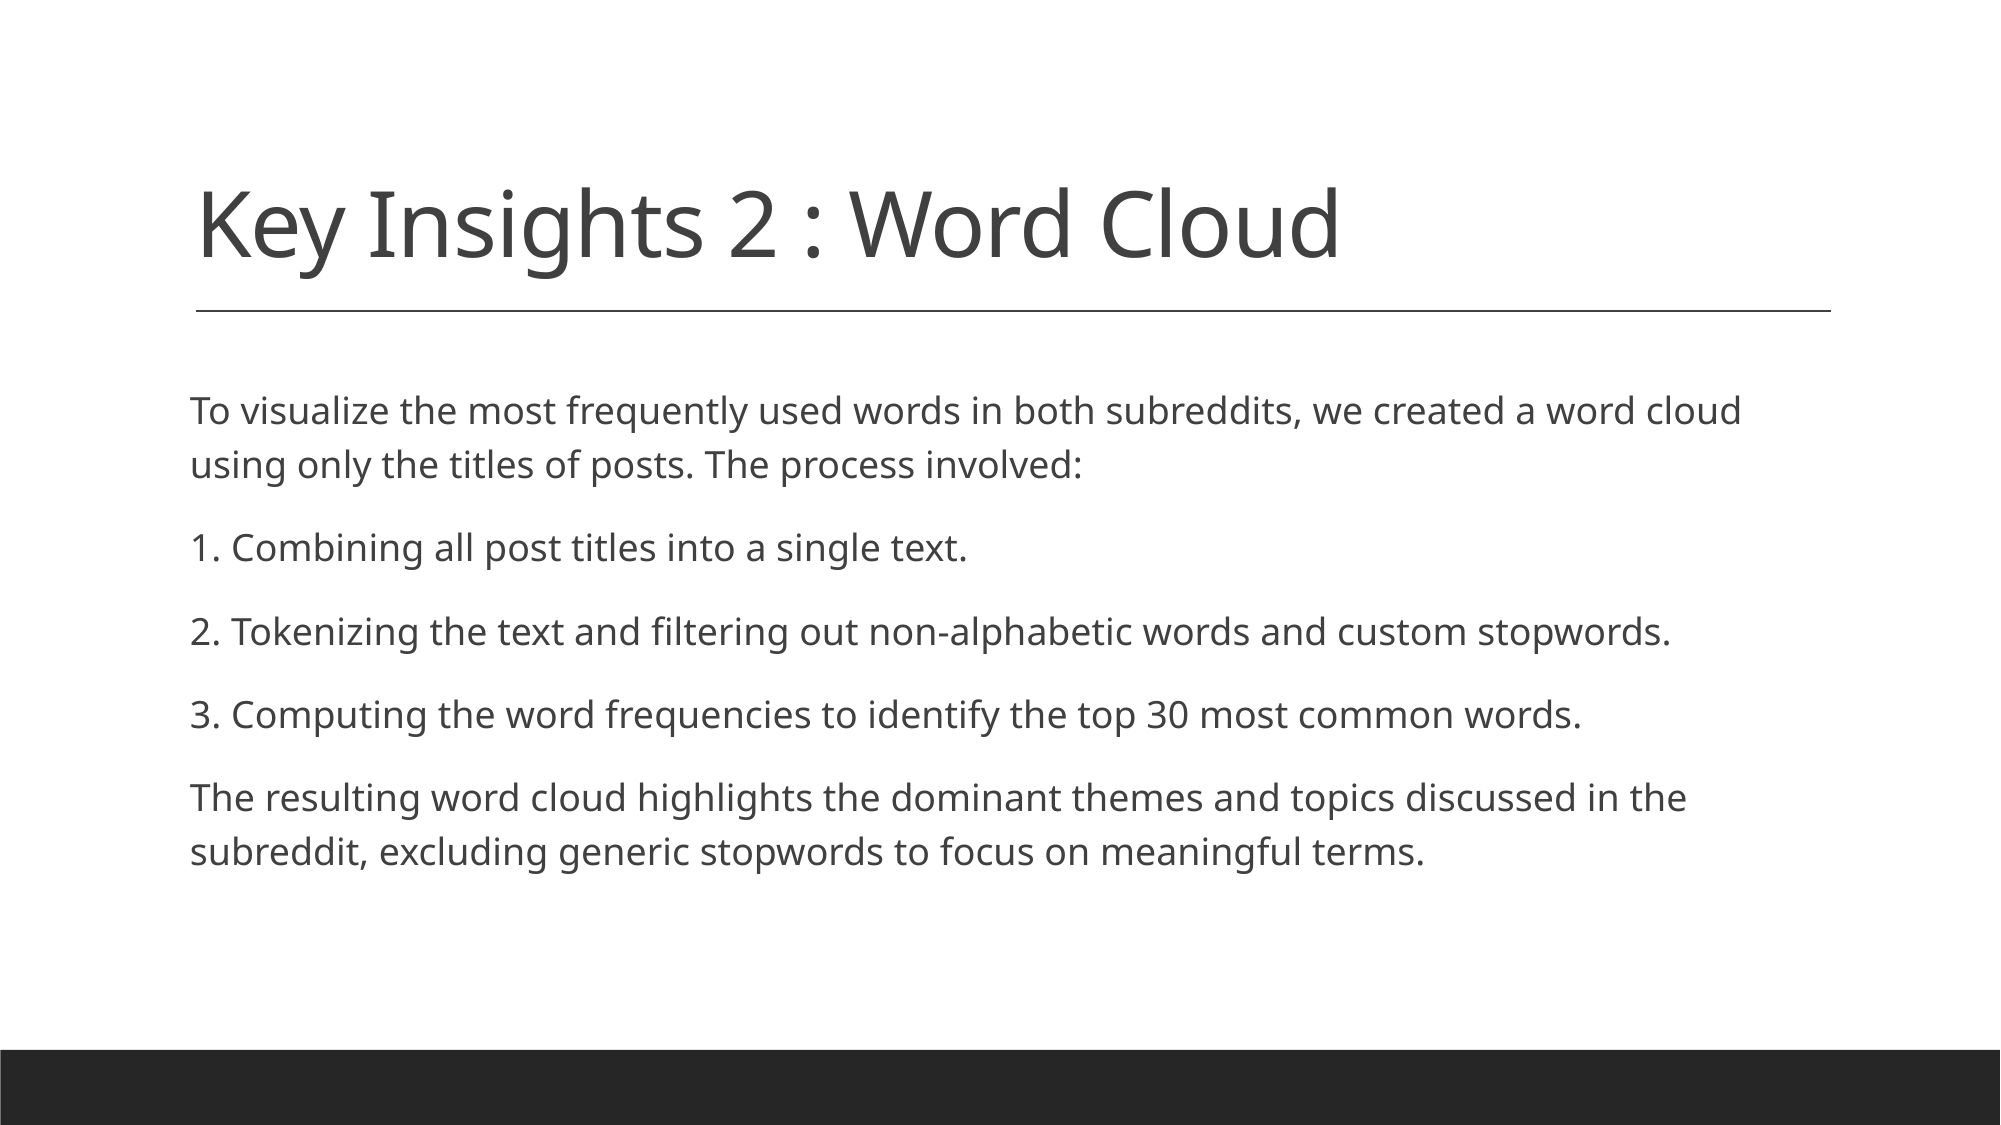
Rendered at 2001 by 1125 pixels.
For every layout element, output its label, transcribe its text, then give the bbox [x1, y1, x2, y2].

title Key Insights 2 : Word Cloud [180, 47, 1830, 285]
list To visualize the most frequently used words in both subreddits, we created a word cloud using only the titles of posts. The process involved: 1. Combining all post titles into a single text. 2. Tokenizing the text and filtering out non-alphabetic words and custom stopwords. 3. Computing the word frequencies to identify the top 30 most common words. The resulting word cloud highlights the dominant themes and topics discussed in the subreddit, excluding generic stopwords to focus on meaningful terms. [174, 370, 1825, 988]
